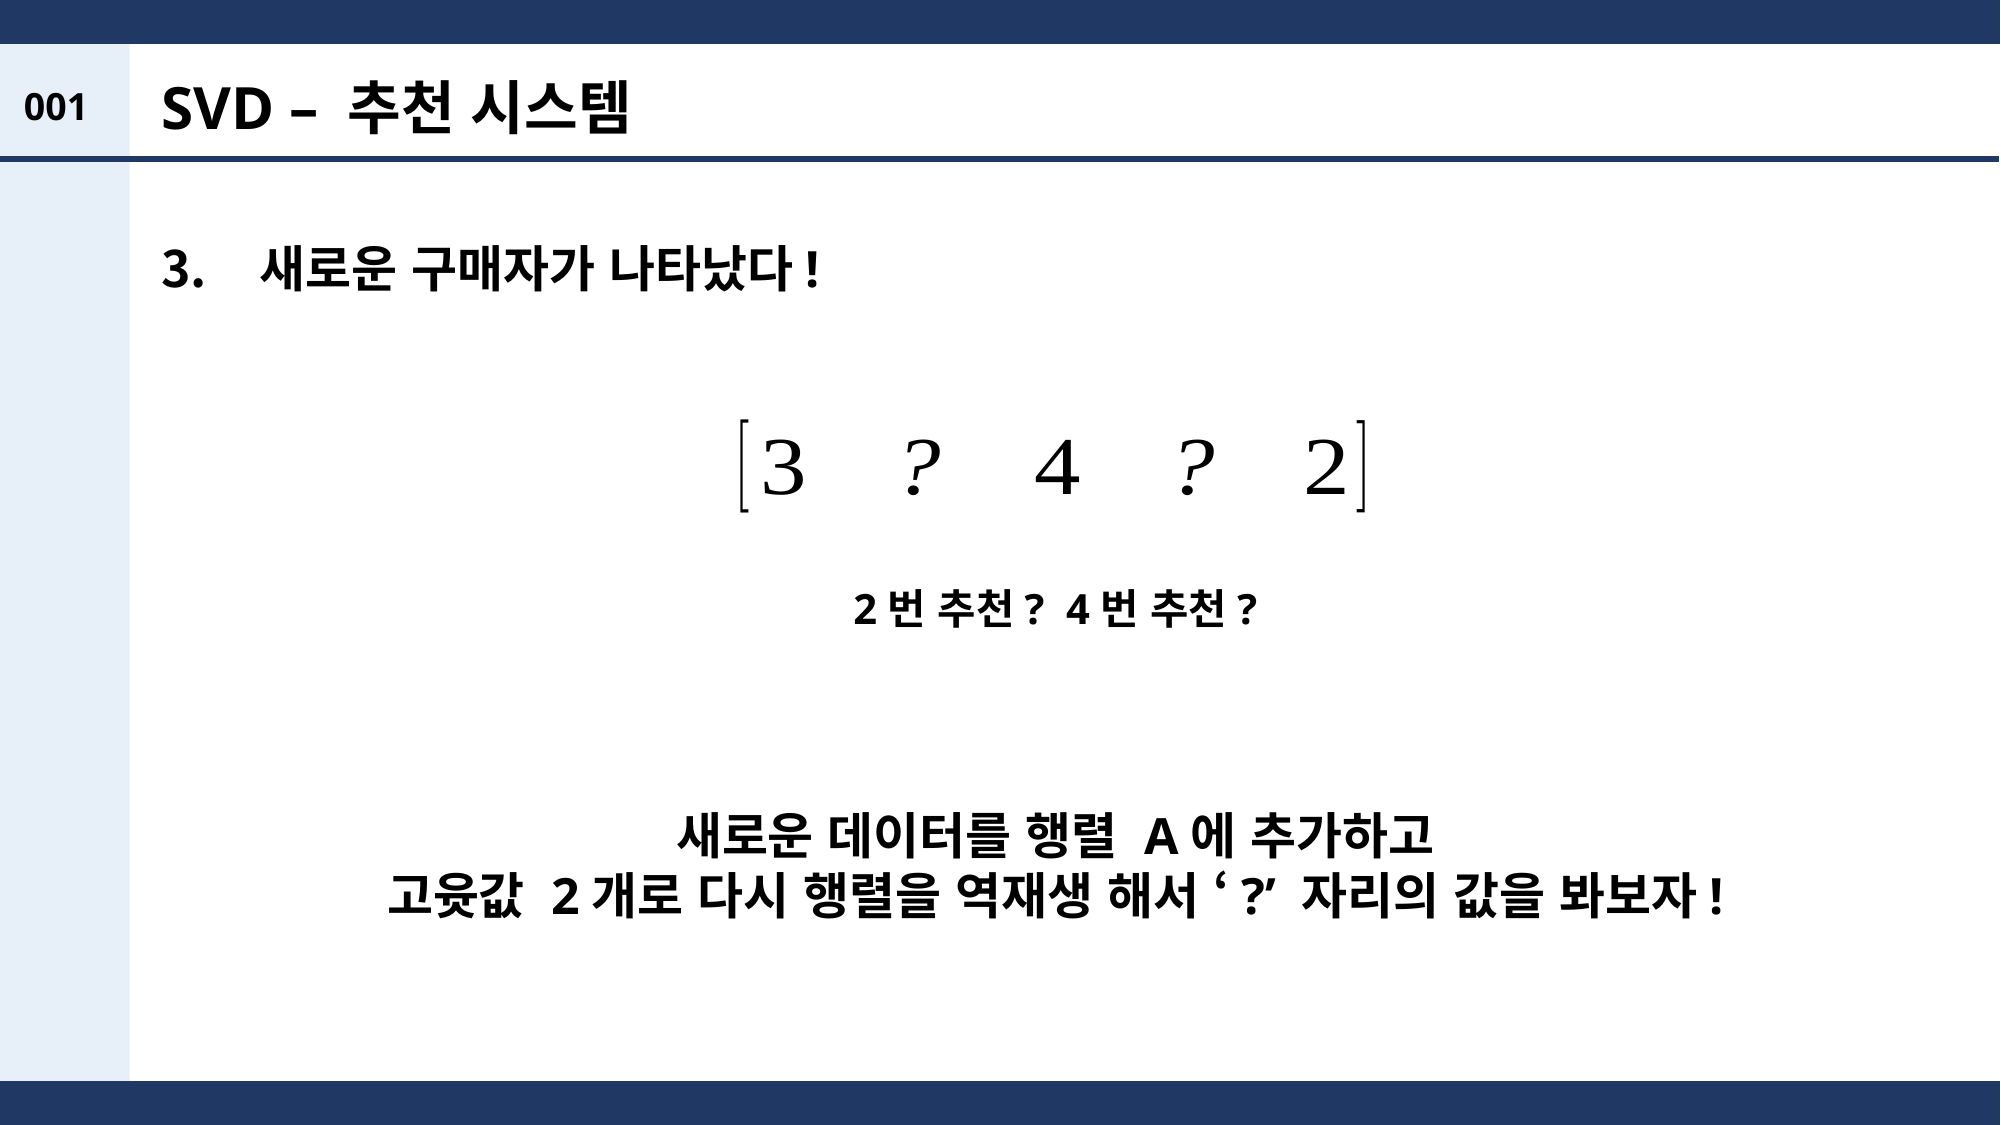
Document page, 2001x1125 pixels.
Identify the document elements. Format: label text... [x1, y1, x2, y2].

text_box [0, 1081, 2000, 1125]
text_box 2번 추천? 4번 추천? [836, 575, 1274, 641]
text_box [0, 162, 131, 1081]
text_box [0, 44, 131, 156]
text_box 새로운 구매자가 나타났다! [146, 230, 1422, 305]
text_box SVD – 추천 시스템 [146, 63, 1707, 149]
text_box 001 [9, 75, 121, 136]
text_box [0, 0, 2000, 44]
text_box 새로운 데이터를 행렬 A에 추가하고 고윳값 2개로 다시 행렬을 역재생 해서 ‘?’ 자리의 값을 봐보자! [339, 796, 1772, 932]
